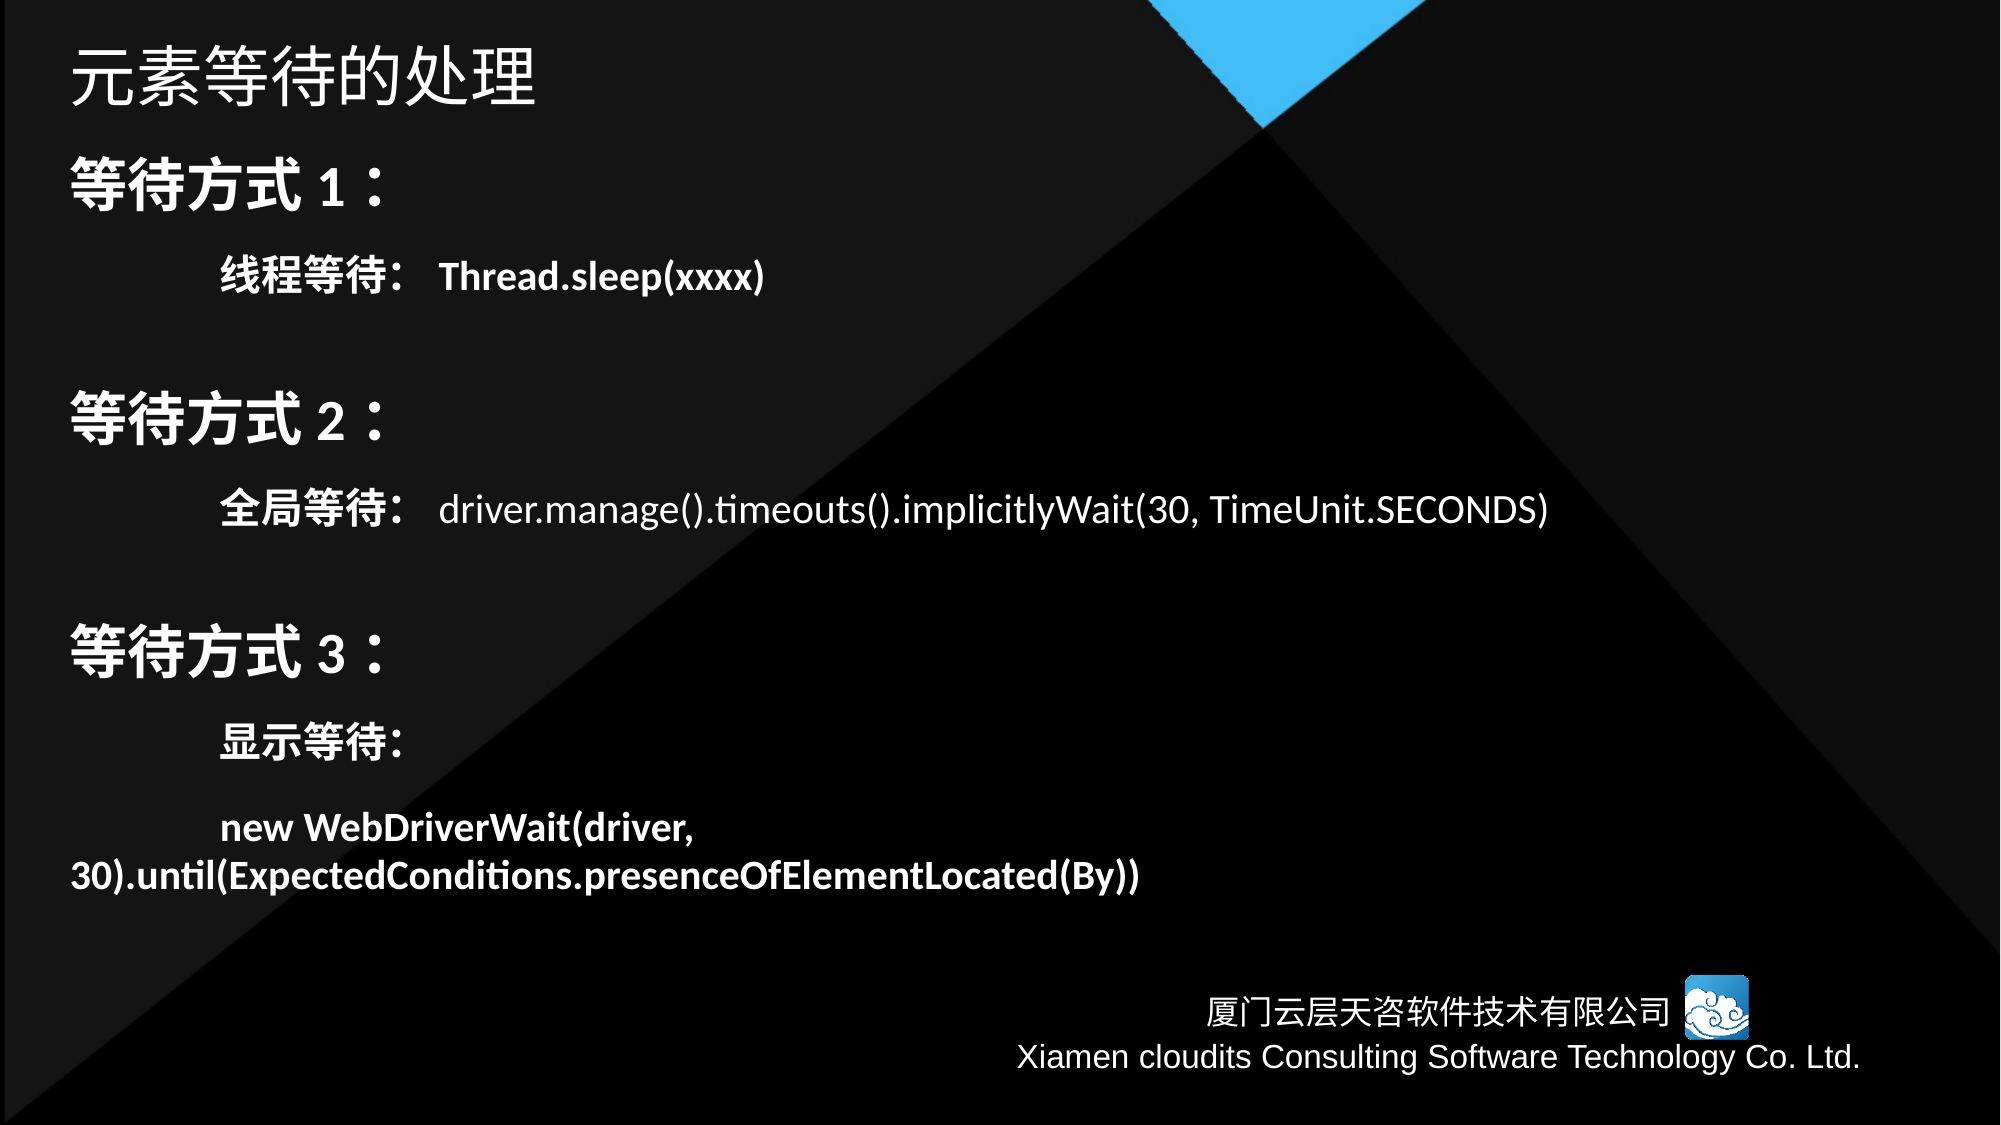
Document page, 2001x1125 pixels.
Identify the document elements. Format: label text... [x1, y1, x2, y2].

picture [0, 0, 2001, 1125]
list 等待方式1： 线程等待：Thread.sleep(xxxx) 等待方式2： 全局等待：driver.manage().timeouts().implicitlyWait(30, TimeUnit.SECONDS) 等待方式3： 显示等待： new WebDriverWait(driver, 30).until(ExpectedConditions.presenceOfElementLocated(By)) [55, 149, 1780, 863]
title 元素等待的处理 [55, 36, 1827, 126]
